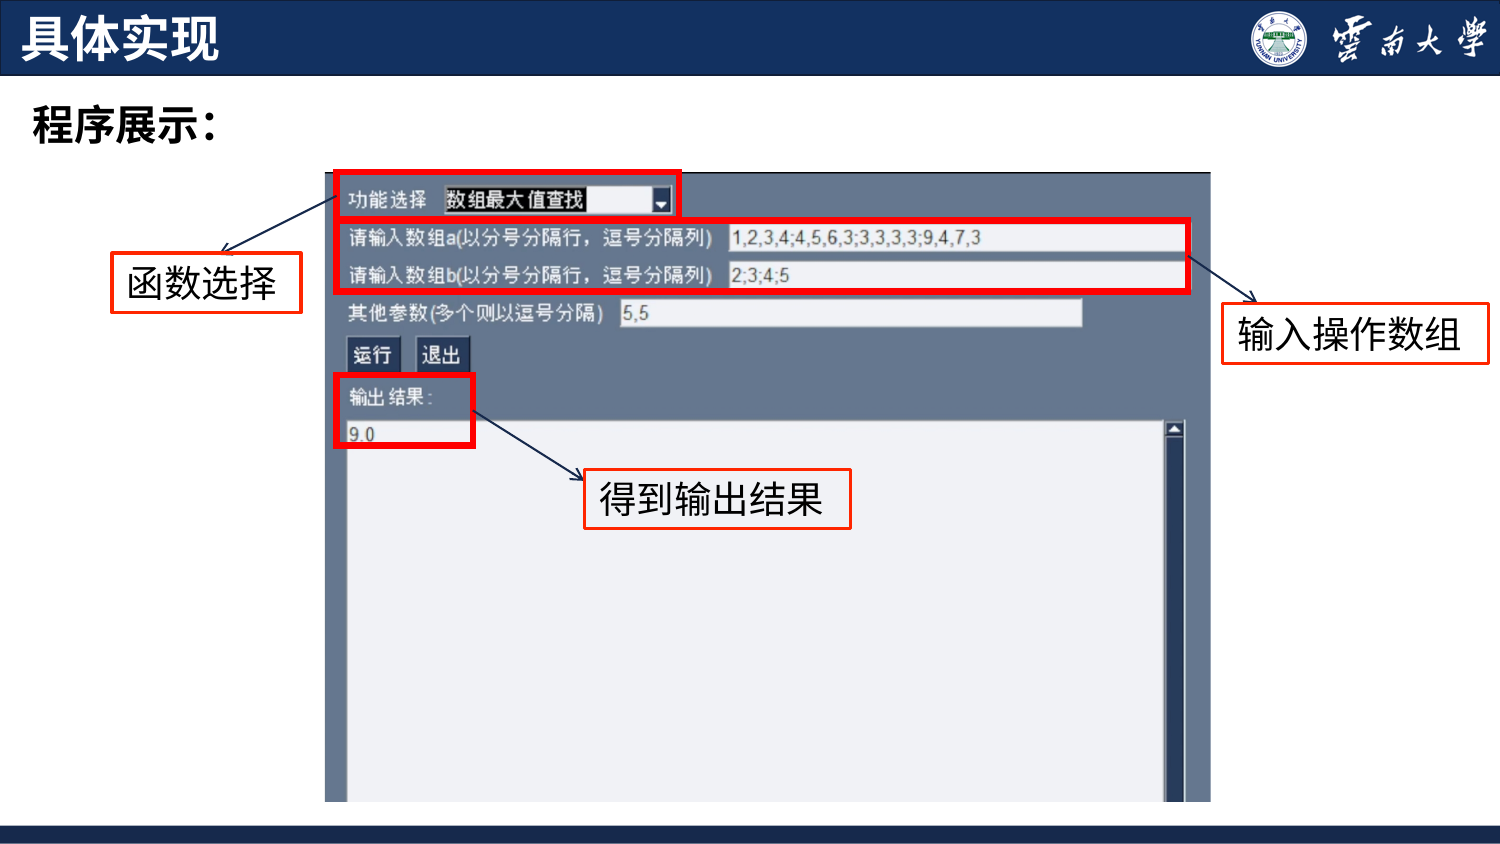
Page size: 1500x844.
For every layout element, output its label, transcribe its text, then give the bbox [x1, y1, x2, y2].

text_box 具体实现 [5, 0, 506, 75]
text_box 程序展示： [17, 91, 1048, 156]
text_box 函数选择 [111, 253, 302, 313]
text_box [472, 410, 585, 481]
picture [324, 172, 1211, 802]
picture [1235, 4, 1500, 72]
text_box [218, 195, 337, 255]
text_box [1187, 255, 1258, 304]
text_box 输入操作数组 [1222, 303, 1489, 364]
